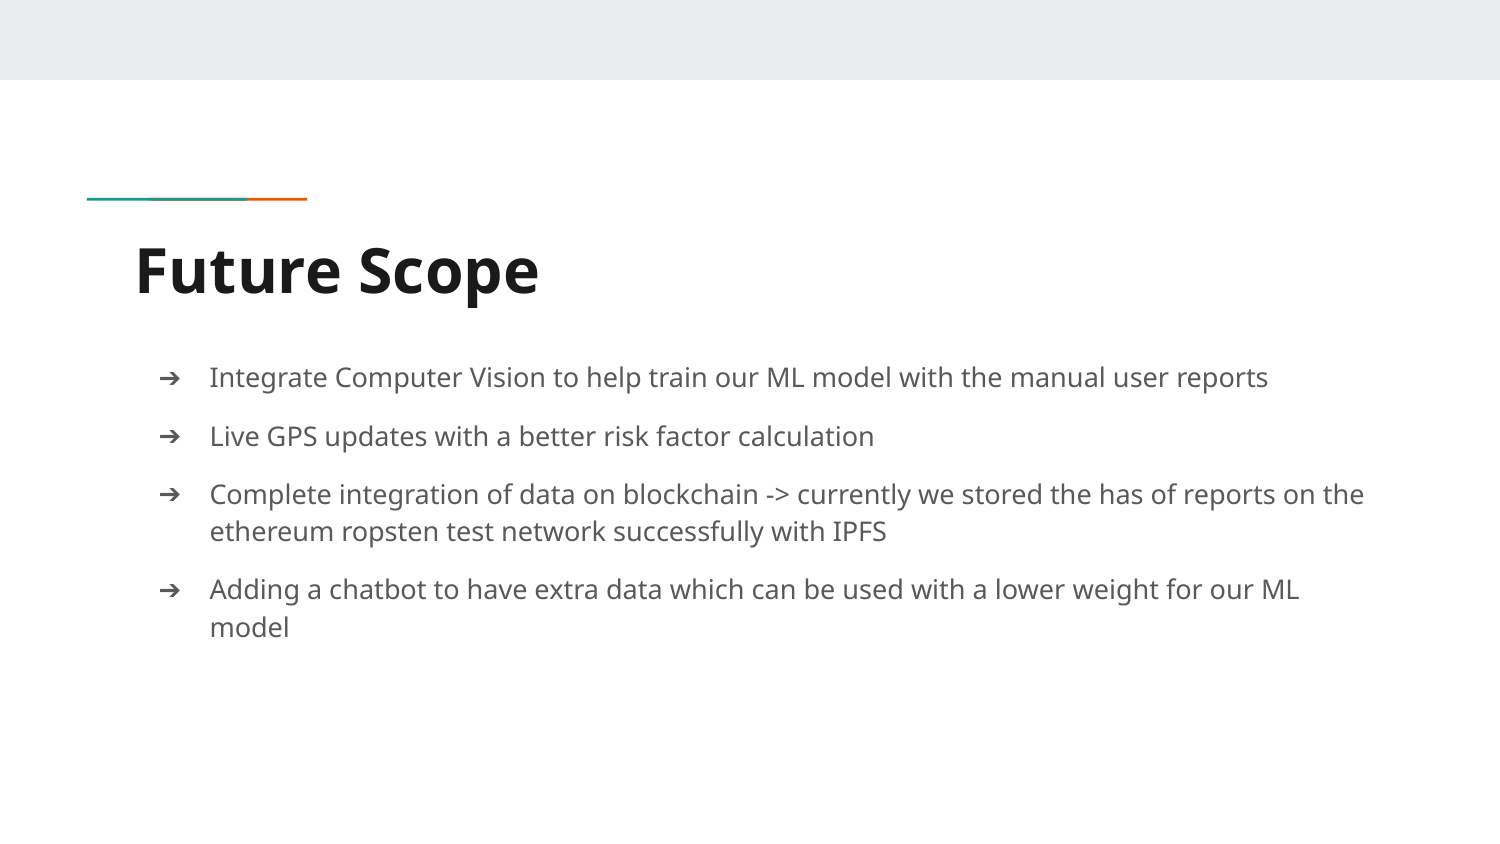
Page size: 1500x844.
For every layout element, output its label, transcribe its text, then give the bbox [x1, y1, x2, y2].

title Future Scope [119, 216, 1381, 305]
list Integrate Computer Vision to help train our ML model with the manual user reports Live GPS updates with a better risk factor calculation Complete integration of data on blockchain -> currently we stored the has of reports on the ethereum ropsten test network successfully with IPFS Adding a chatbot to have extra data which can be used with a lower weight for our ML model [119, 341, 1381, 712]
